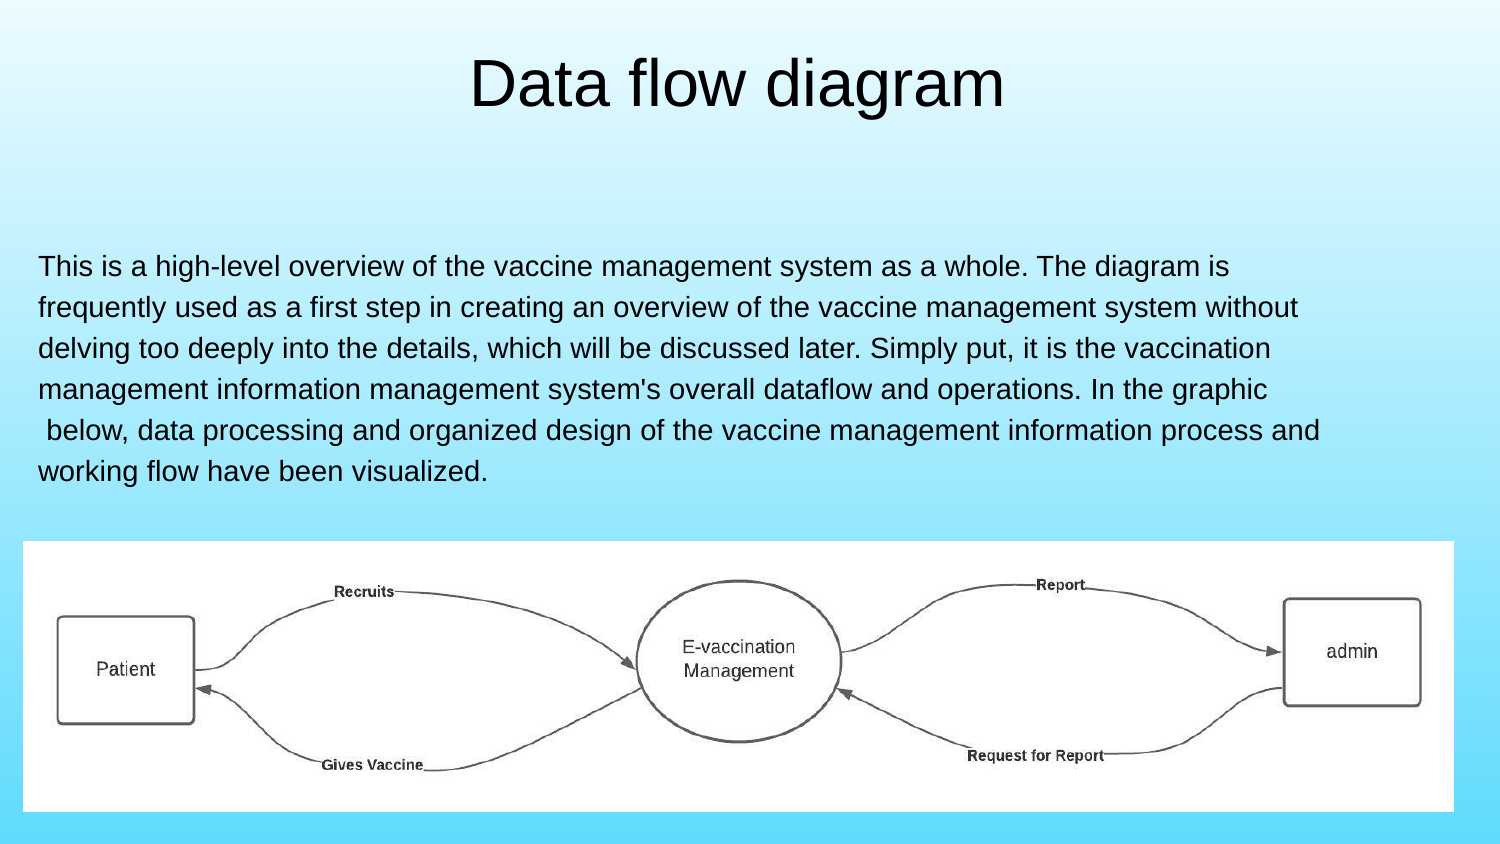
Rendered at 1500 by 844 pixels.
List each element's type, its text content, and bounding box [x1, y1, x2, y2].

list This is a high-level overview of the vaccine management system as a whole. The diagram is frequently used as a first step in creating an overview of the vaccine management system without delving too deeply into the details, which will be discussed later. Simply put, it is the vaccination management information management system's overall dataflow and operations. In the graphic below, data processing and organized design of the vaccine management information process and working flow have been visualized. [23, 185, 1359, 540]
text_box Data flow diagram [454, 32, 1022, 127]
picture [23, 541, 1454, 812]
